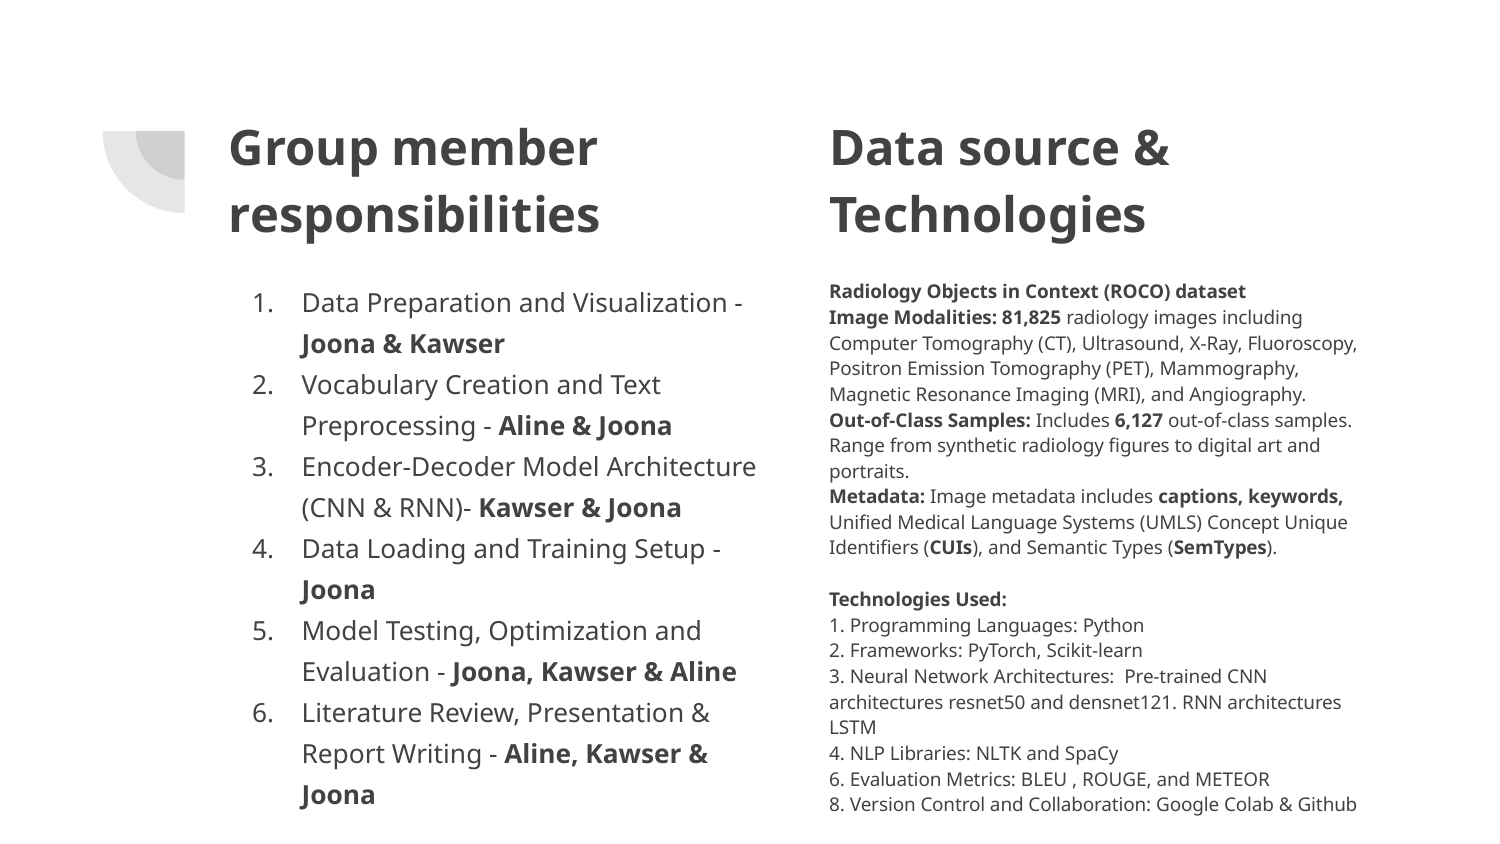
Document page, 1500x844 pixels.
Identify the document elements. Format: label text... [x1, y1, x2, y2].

list Radiology Objects in Context (ROCO) dataset Image Modalities: 81,825 radiology images including Computer Tomography (CT), Ultrasound, X-Ray, Fluoroscopy, Positron Emission Tomography (PET), Mammography, Magnetic Resonance Imaging (MRI), and Angiography. Out-of-Class Samples: Includes 6,127 out-of-class samples. Range from synthetic radiology figures to digital art and portraits. Metadata: Image metadata includes captions, keywords, Unified Medical Language Systems (UMLS) Concept Unique Identifiers (CUIs), and Semantic Types (SemTypes). Technologies Used: 1. Programming Languages: Python 2. Frameworks: PyTorch, Scikit-learn 3. Neural Network Architectures: Pre-trained CNN architectures resnet50 and densnet121. RNN architectures LSTM 4. NLP Libraries: NLTK and SpaCy 6. Evaluation Metrics: BLEU , ROUGE, and METEOR 8. Version Control and Collaboration: Google Colab & Github [814, 263, 1377, 839]
title Group member responsibilities [213, 98, 805, 263]
list Data Preparation and Visualization - Joona & Kawser Vocabulary Creation and Text Preprocessing - Aline & Joona Encoder-Decoder Model Architecture (CNN & RNN)- Kawser & Joona Data Loading and Training Setup - Joona Model Testing, Optimization and Evaluation - Joona, Kawser & Aline Literature Review, Presentation & Report Writing - Aline, Kawser & Joona [213, 263, 777, 839]
title Data source & Technologies [814, 98, 1405, 263]
